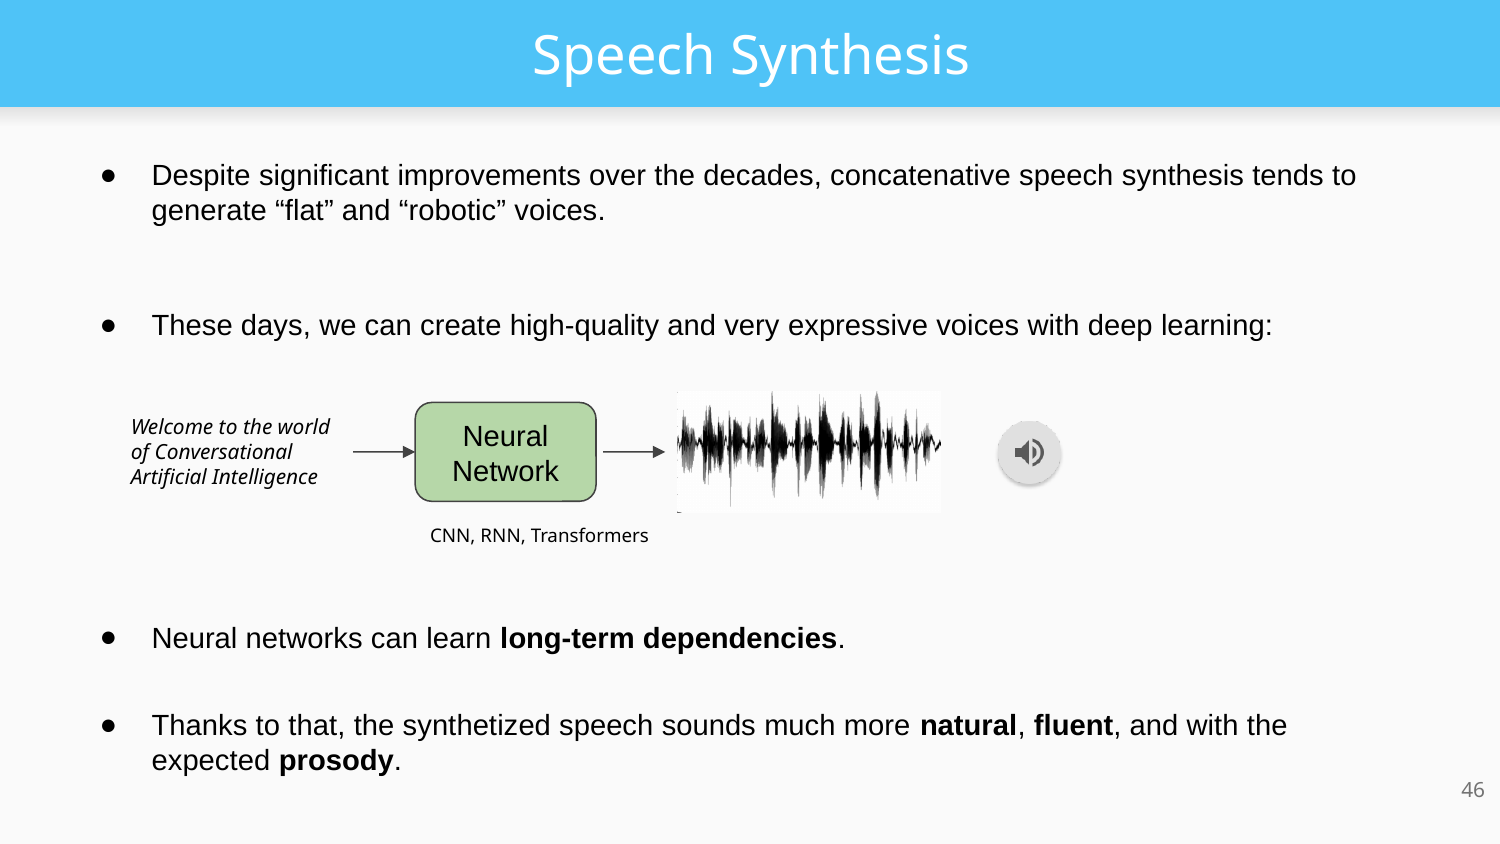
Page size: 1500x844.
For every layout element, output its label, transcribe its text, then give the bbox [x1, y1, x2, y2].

text_box CNN, RNN, Transformers [415, 512, 668, 558]
picture [677, 390, 942, 513]
text_box Despite significant improvements over the decades, concatenative speech synthesis tends to generate “flat” and “robotic” voices. [61, 141, 1449, 242]
text_box Neural networks can learn long-term dependencies. [61, 603, 1339, 669]
slide_number ‹#› [1410, 758, 1500, 823]
text_box These days, we can create high-quality and very expressive voices with deep learning: [61, 291, 1339, 357]
title Speech Synthesis [27, 3, 1476, 102]
text_box Welcome to the world of Conversational Artificial Intelligence [115, 398, 354, 504]
text_box Neural Network [415, 402, 597, 502]
picture [991, 414, 1067, 490]
text_box Thanks to that, the synthetized speech sounds much more natural, fluent, and with the expected prosody. [61, 691, 1411, 792]
